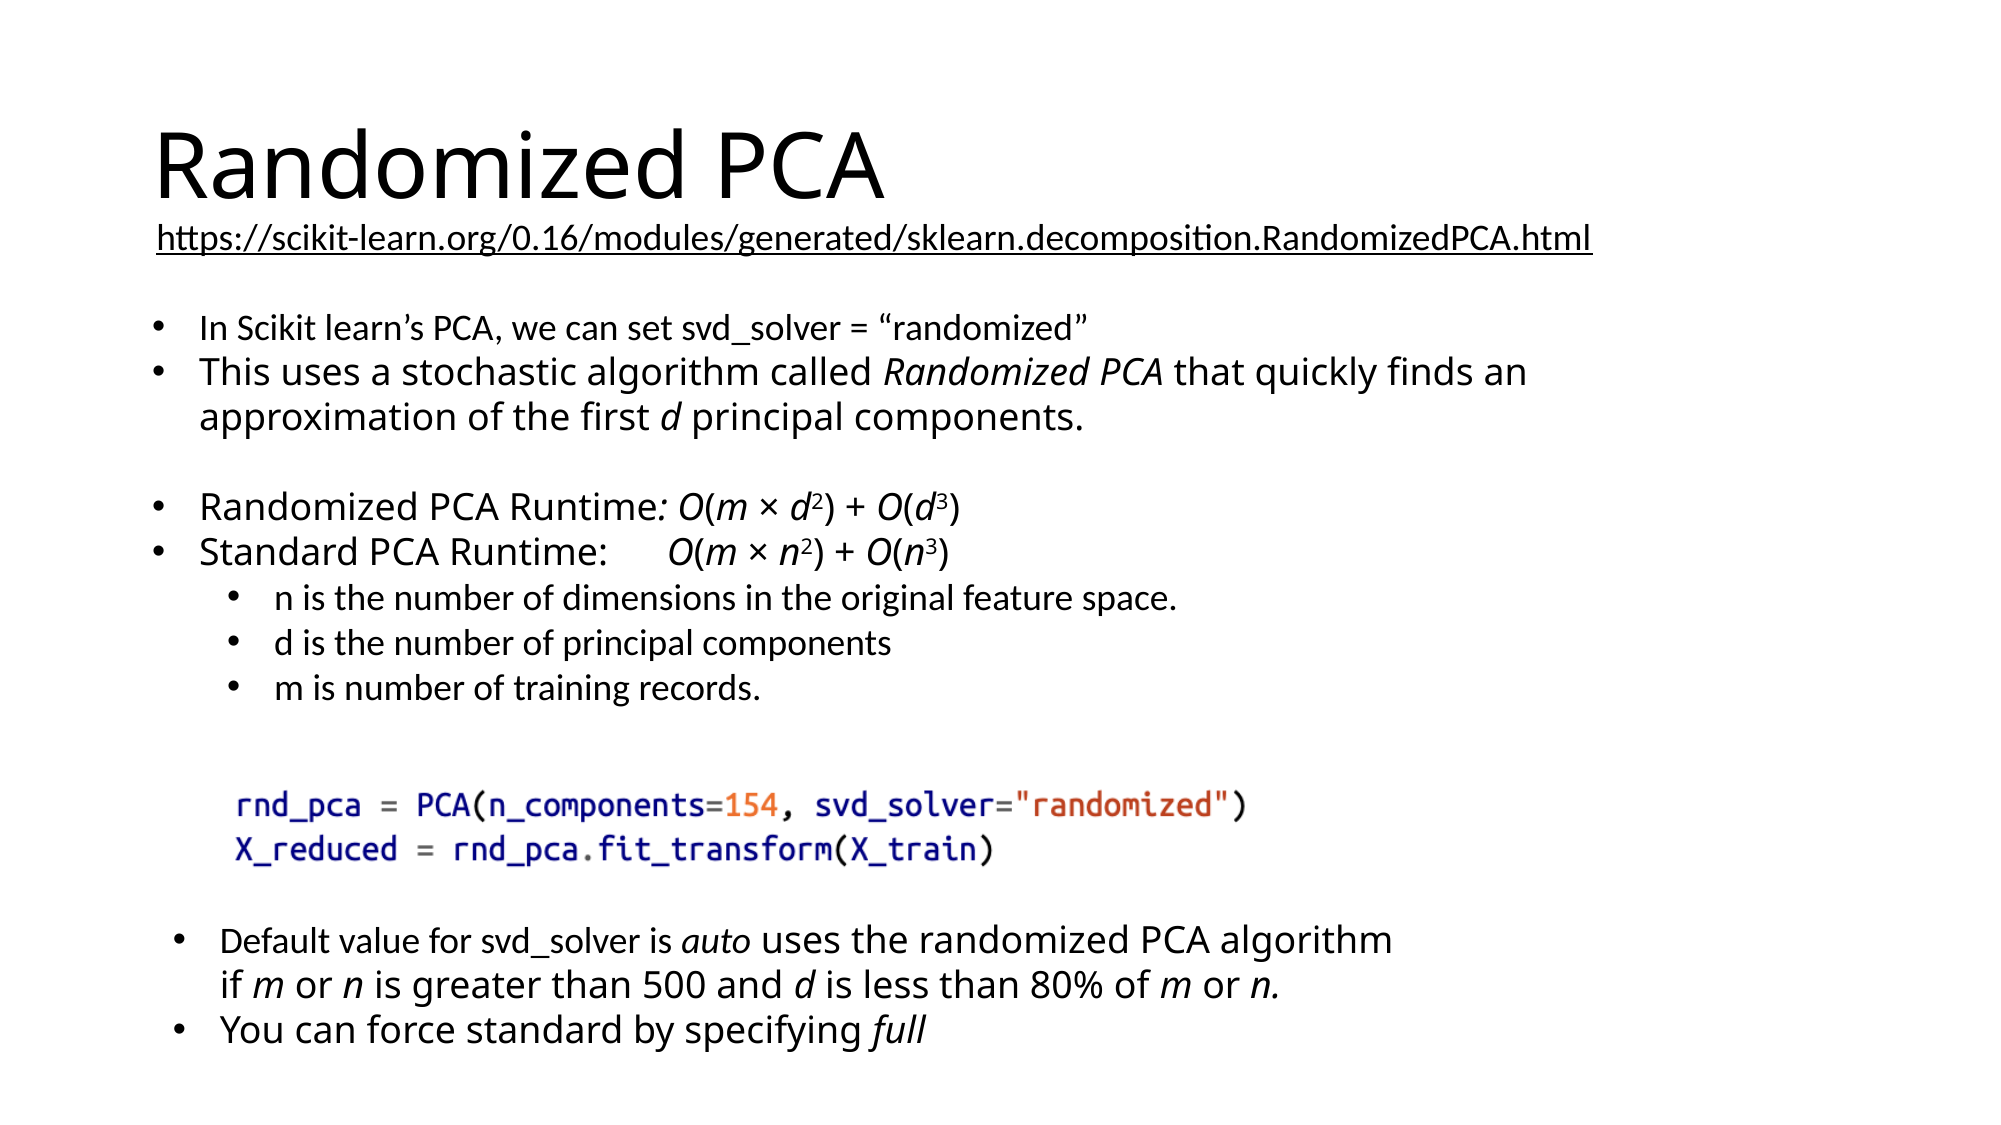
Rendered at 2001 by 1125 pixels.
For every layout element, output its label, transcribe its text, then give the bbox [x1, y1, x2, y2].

text_box https://scikit-learn.org/0.16/modules/generated/sklearn.decomposition.RandomizedPCA.html [141, 205, 1616, 266]
text_box In Scikit learn’s PCA, we can set svd_solver = “randomized” This uses a stochastic algorithm called Randomized PCA that quickly finds an approximation of the first d principal components. Randomized PCA Runtime: O(m × d2) + O(d3) Standard PCA Runtime: O(m × n2) + O(n3) n is the number of dimensions in the original feature space. d is the number of principal components m is number of training records. [137, 295, 1665, 761]
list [216, 765, 1308, 879]
title Randomized PCA [137, 59, 1863, 278]
text_box Default value for svd_solver is auto uses the randomized PCA algorithm if m or n is greater than 500 and d is less than 80% of m or n. You can force standard by specifying full [158, 908, 1442, 1103]
